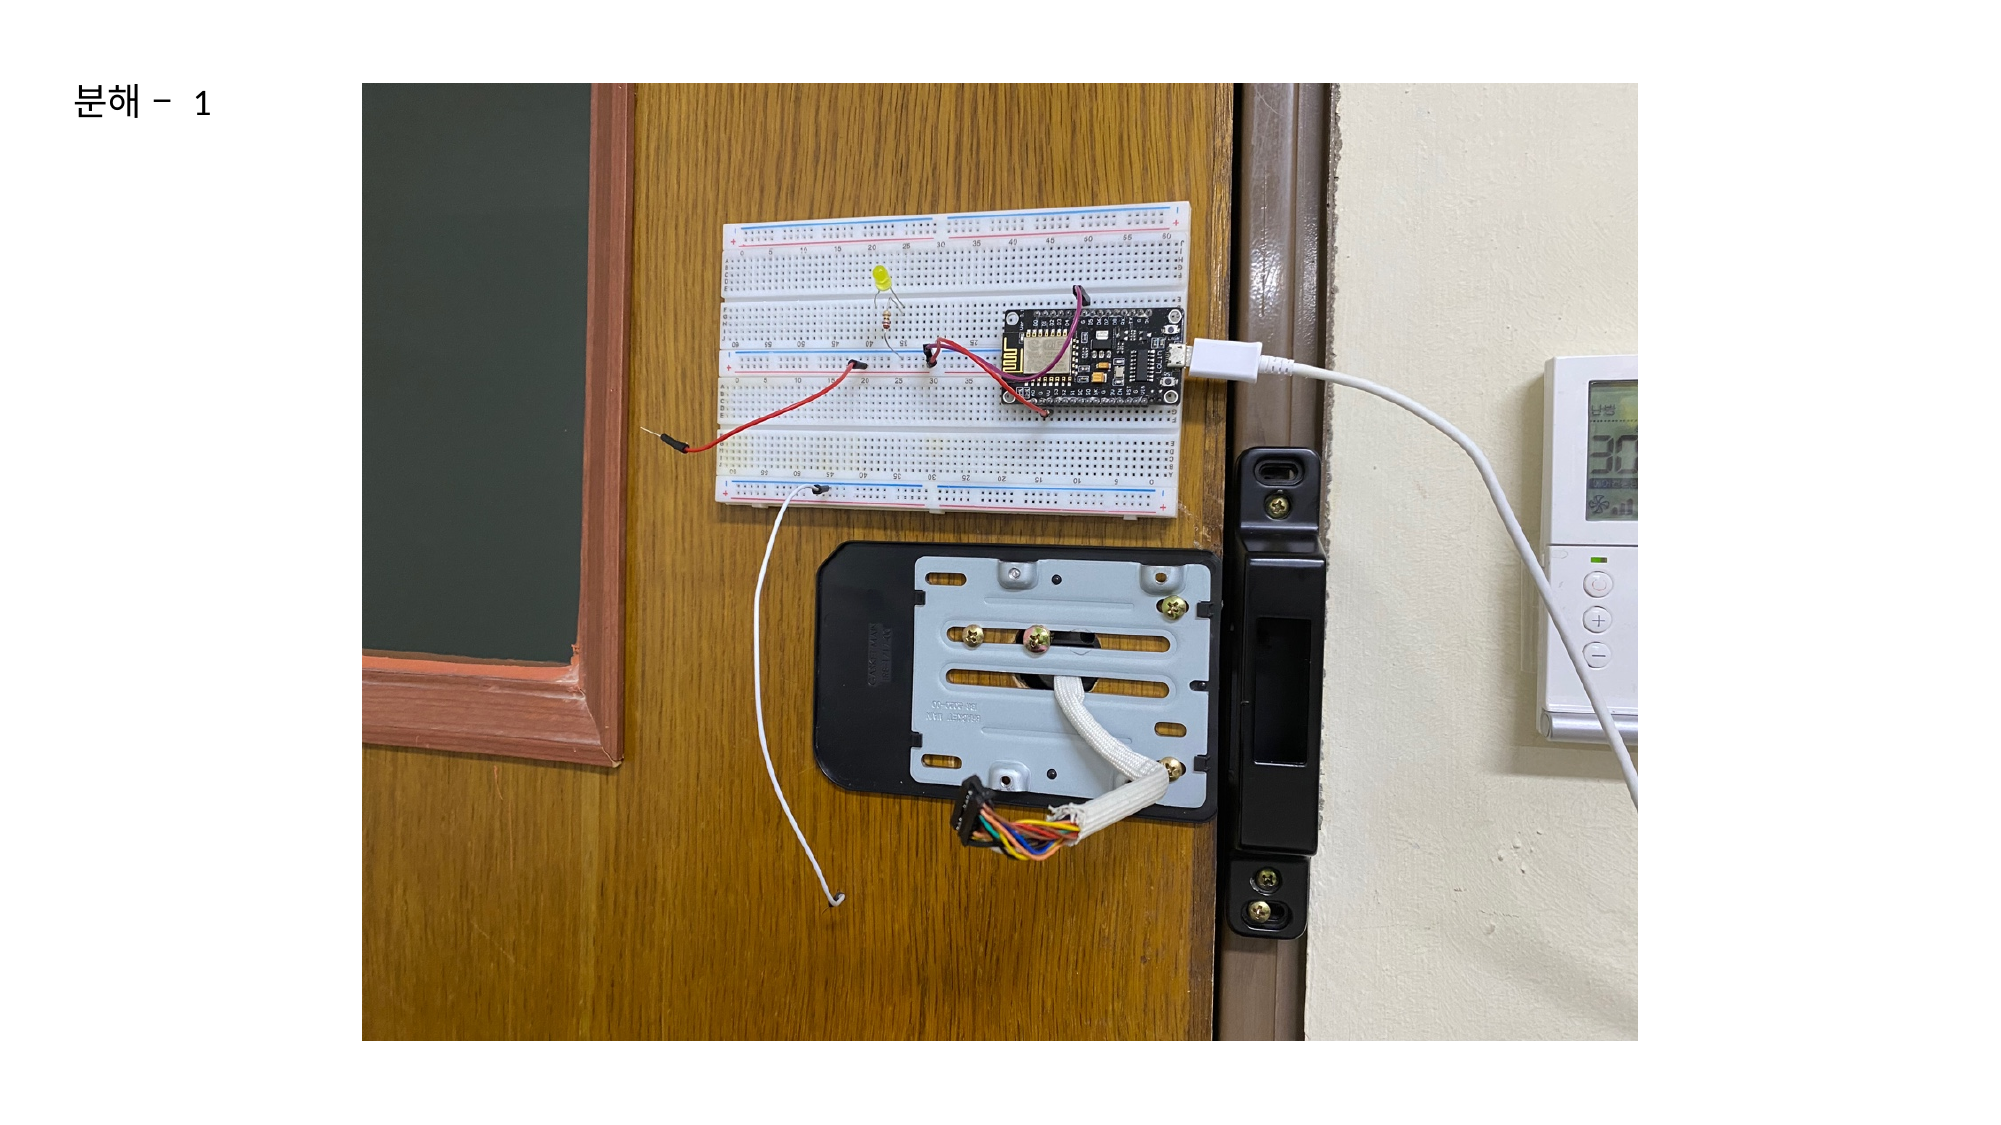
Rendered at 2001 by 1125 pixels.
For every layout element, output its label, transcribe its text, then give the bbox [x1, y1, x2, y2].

text_box 분해 – 1 [58, 70, 265, 176]
picture [362, 83, 1638, 1041]
